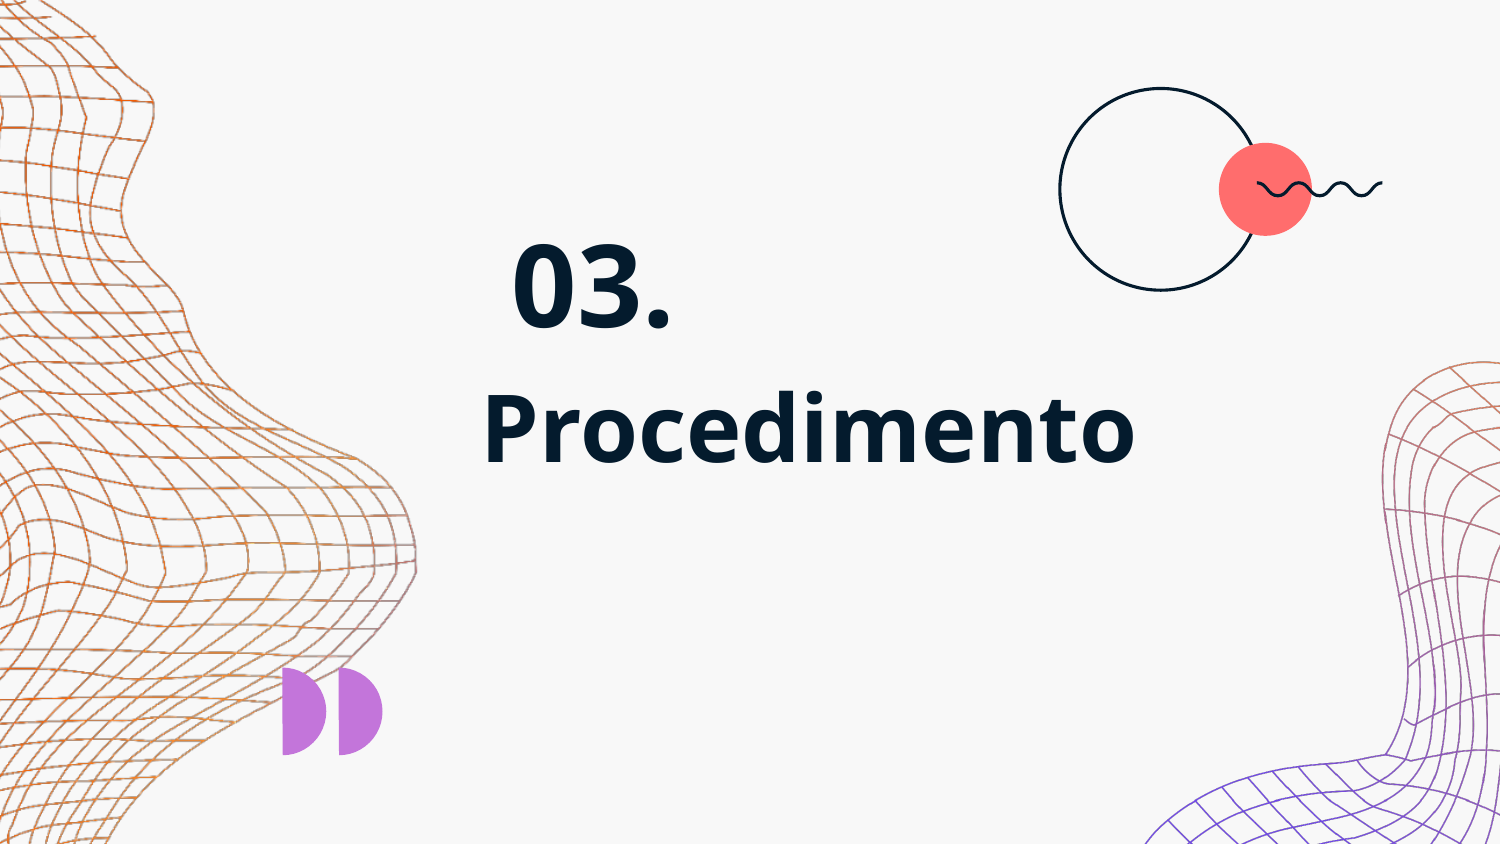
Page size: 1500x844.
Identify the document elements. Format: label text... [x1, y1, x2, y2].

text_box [1059, 88, 1383, 291]
title 03. [644, 215, 730, 366]
picture [1091, 337, 1500, 844]
picture [0, 2, 641, 844]
title Procedimento [644, 354, 1283, 497]
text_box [266, 639, 355, 784]
